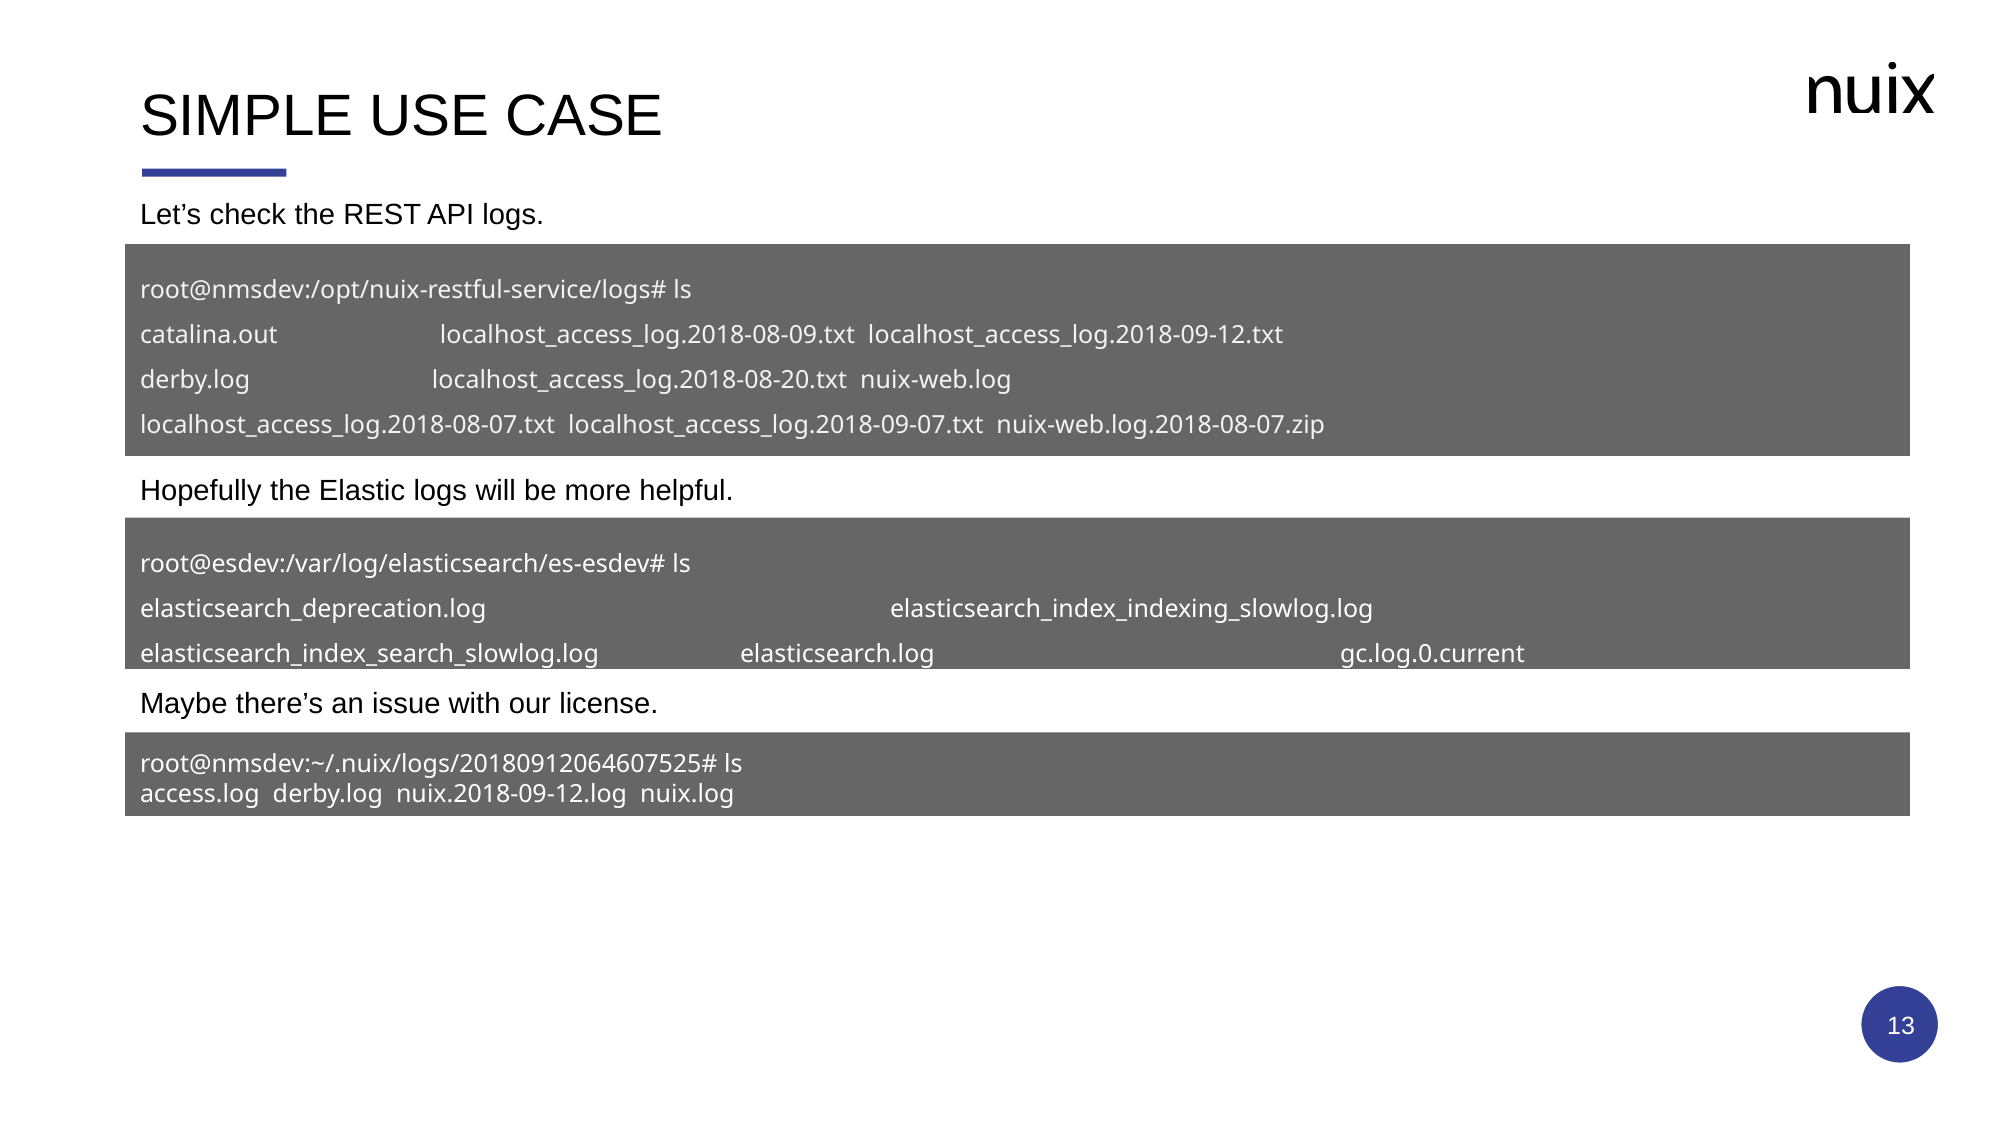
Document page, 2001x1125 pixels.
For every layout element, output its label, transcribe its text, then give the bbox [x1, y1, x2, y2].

text_box Hopefully the Elastic logs will be more helpful. [125, 455, 1910, 517]
text_box Maybe there’s an issue with our license. [125, 669, 1910, 733]
title SIMPLE USE CASE [125, 69, 1773, 180]
text_box root@nmsdev:~/.nuix/logs/20180912064607525# ls access.log derby.log nuix.2018-09-12.log nuix.log [125, 733, 1910, 816]
picture [1809, 62, 1934, 113]
text_box root@esdev:/var/log/elasticsearch/es-esdev# ls elasticsearch_deprecation.log elasticsearch_index_indexing_slowlog.log elasticsearch_index_search_slowlog.log elasticsearch.log gc.log.0.current [125, 517, 1910, 669]
text_box root@nmsdev:/opt/nuix-restful-service/logs# ls catalina.out localhost_access_log.2018-08-09.txt localhost_access_log.2018-09-12.txt derby.log localhost_access_log.2018-08-20.txt nuix-web.log localhost_access_log.2018-08-07.txt localhost_access_log.2018-09-07.txt nuix-web.log.2018-08-07.zip [125, 245, 1910, 455]
text_box Let’s check the REST API logs. [125, 180, 1910, 245]
